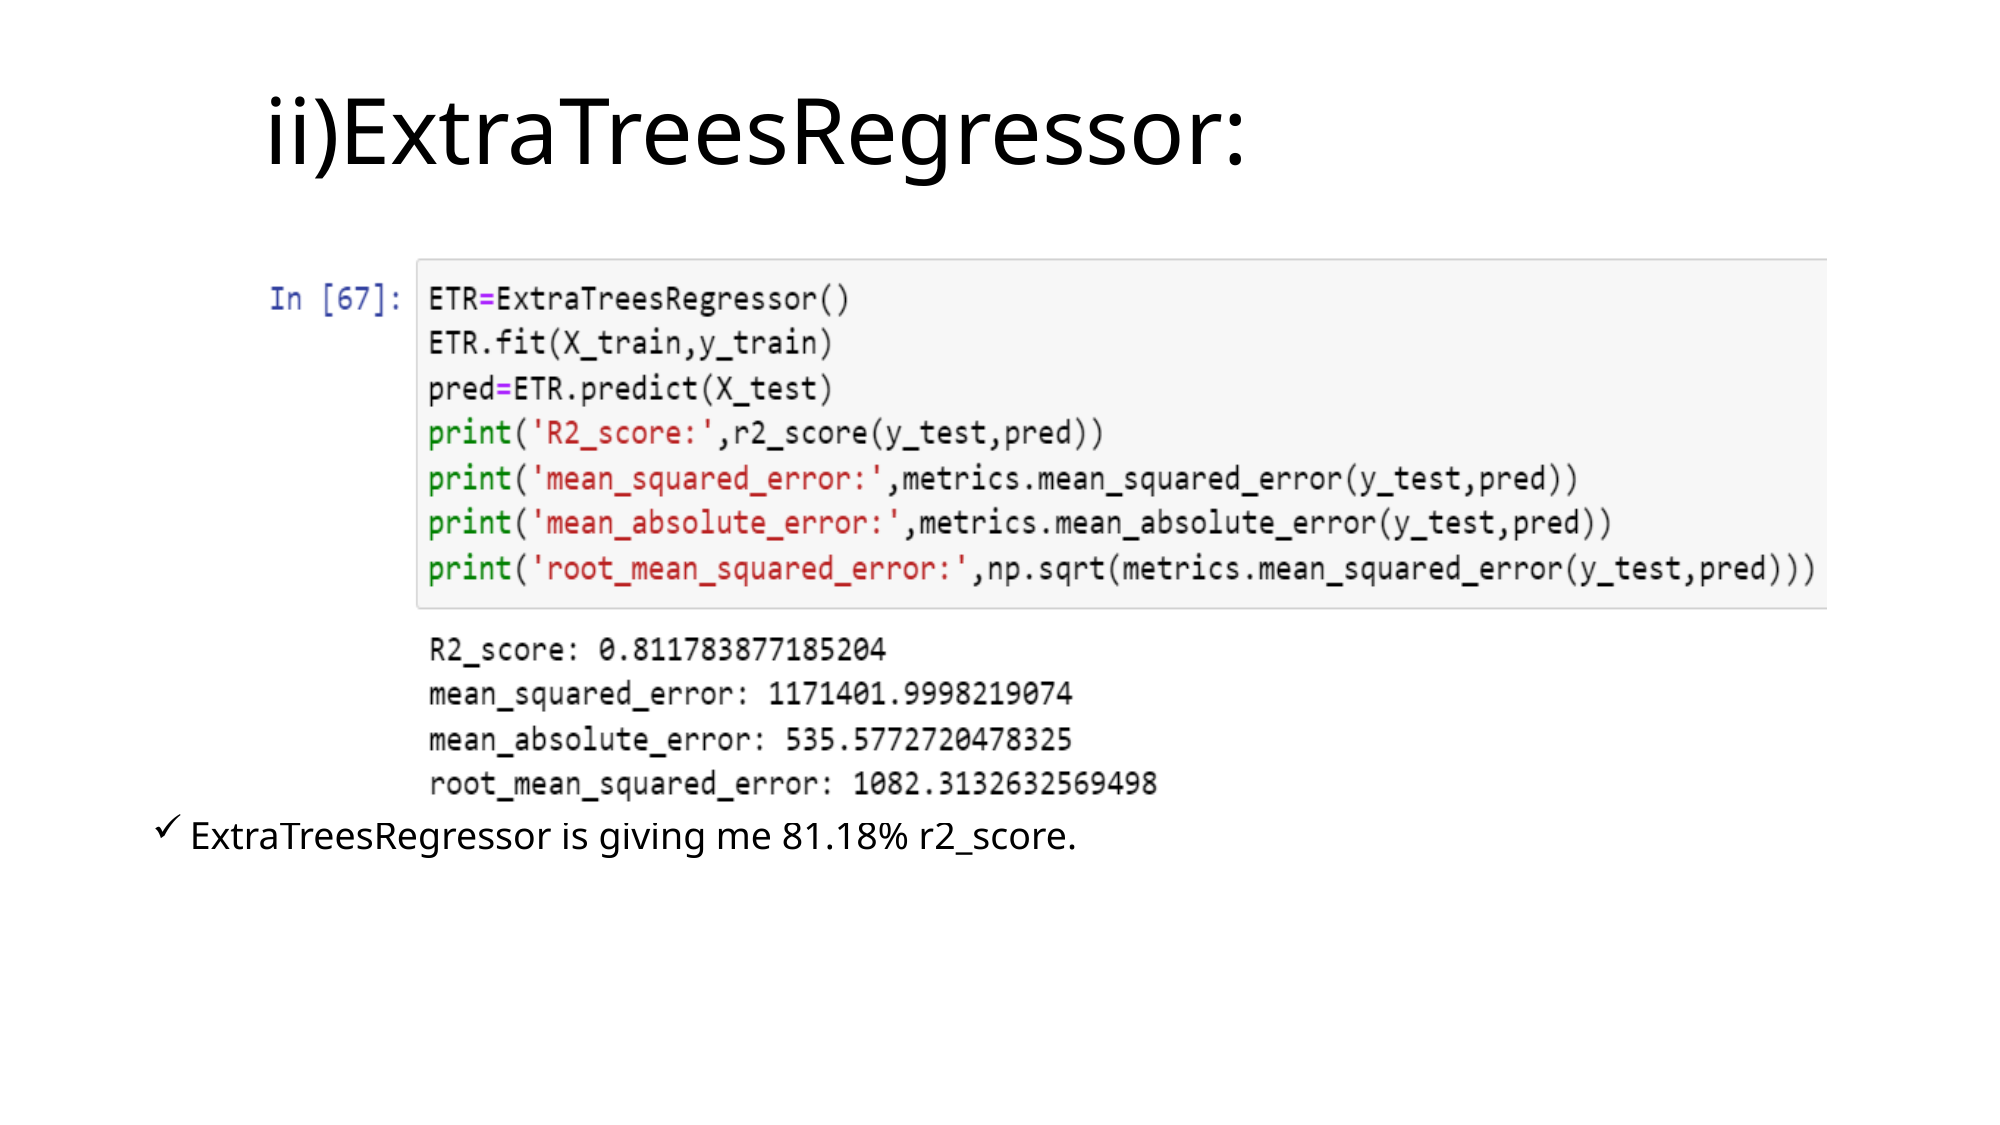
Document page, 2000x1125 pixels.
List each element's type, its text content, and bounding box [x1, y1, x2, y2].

list ExtraTreesRegressor is giving me 81.18% r2_score. [137, 299, 1862, 1014]
title ii)ExtraTreesRegressor: [249, 62, 1863, 209]
picture [249, 243, 1827, 823]
